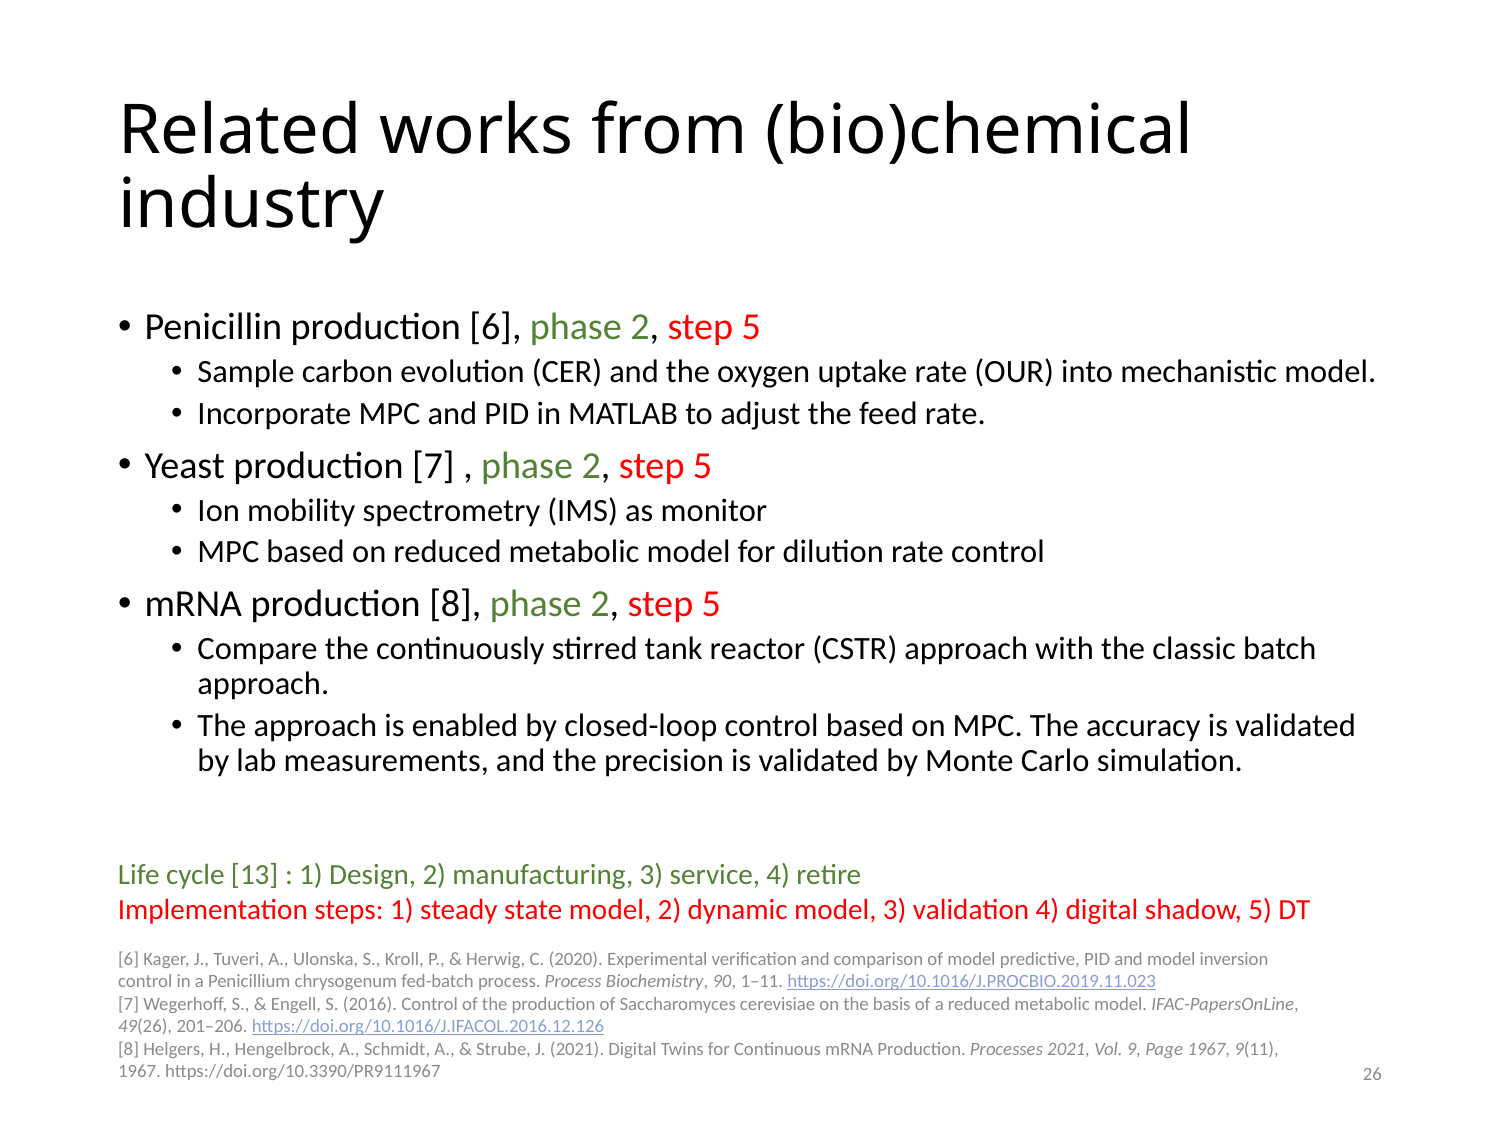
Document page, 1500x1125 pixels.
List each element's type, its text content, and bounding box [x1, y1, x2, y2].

title Related works from (bio)chemical industry [103, 59, 1397, 278]
footer [6] Kager, J., Tuveri, A., Ulonska, S., Kroll, P., & Herwig, C. (2020). Experimental verification and comparison of model predictive, PID and model inversion control in a Penicillium chrysogenum fed-batch process. Process Biochemistry, 90, 1–11. https://doi.org/10.1016/J.PROCBIO.2019.11.023 [7] Wegerhoff, S., & Engell, S. (2016). Control of the production of Saccharomyces cerevisiae on the basis of a reduced metabolic model. IFAC-PapersOnLine, 49(26), 201–206. https://doi.org/10.1016/J.IFACOL.2016.12.126 [8] Helgers, H., Hengelbrock, A., Schmidt, A., & Strube, J. (2021). Digital Twins for Continuous mRNA Production. Processes 2021, Vol. 9, Page 1967, 9(11), 1967. https://doi.org/10.3390/PR9111967 [103, 947, 1318, 1103]
slide_number 26 [1318, 1042, 1397, 1103]
text_box Life cycle [13] : 1) Design, 2) manufacturing, 3) service, 4) retire Implementation steps: 1) steady state model, 2) dynamic model, 3) validation 4) digital shadow, 5) DT [103, 848, 1397, 933]
list Penicillin production [6], phase 2, step 5 Sample carbon evolution (CER) and the oxygen uptake rate (OUR) into mechanistic model. Incorporate MPC and PID in MATLAB to adjust the feed rate. Yeast production [7] , phase 2, step 5 Ion mobility spectrometry (IMS) as monitor MPC based on reduced metabolic model for dilution rate control mRNA production [8], phase 2, step 5 Compare the continuously stirred tank reactor (CSTR) approach with the classic batch approach. The approach is enabled by closed-loop control based on MPC. The accuracy is validated by lab measurements, and the precision is validated by Monte Carlo simulation. [103, 299, 1397, 848]
